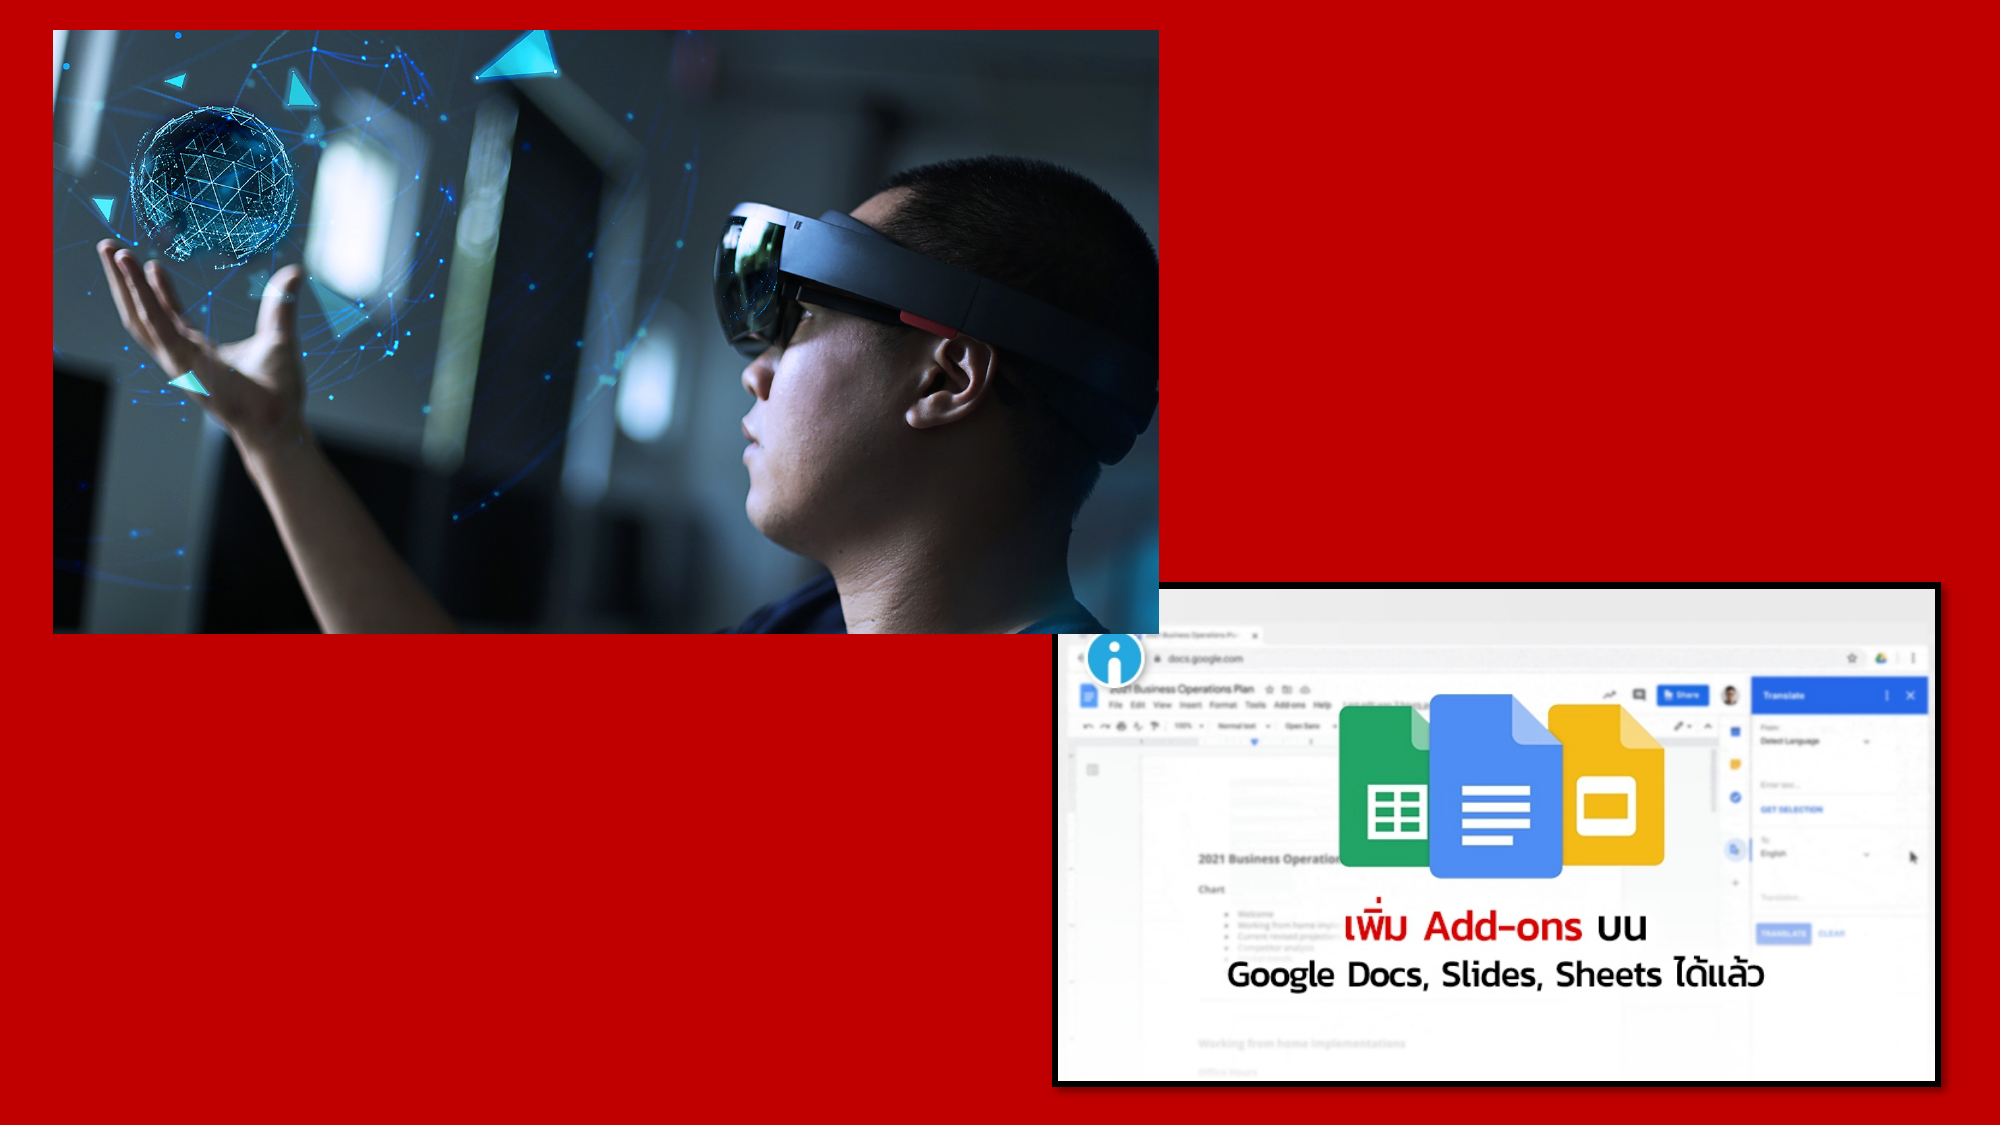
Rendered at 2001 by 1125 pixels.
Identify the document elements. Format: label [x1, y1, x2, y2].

picture [53, 30, 1935, 1082]
